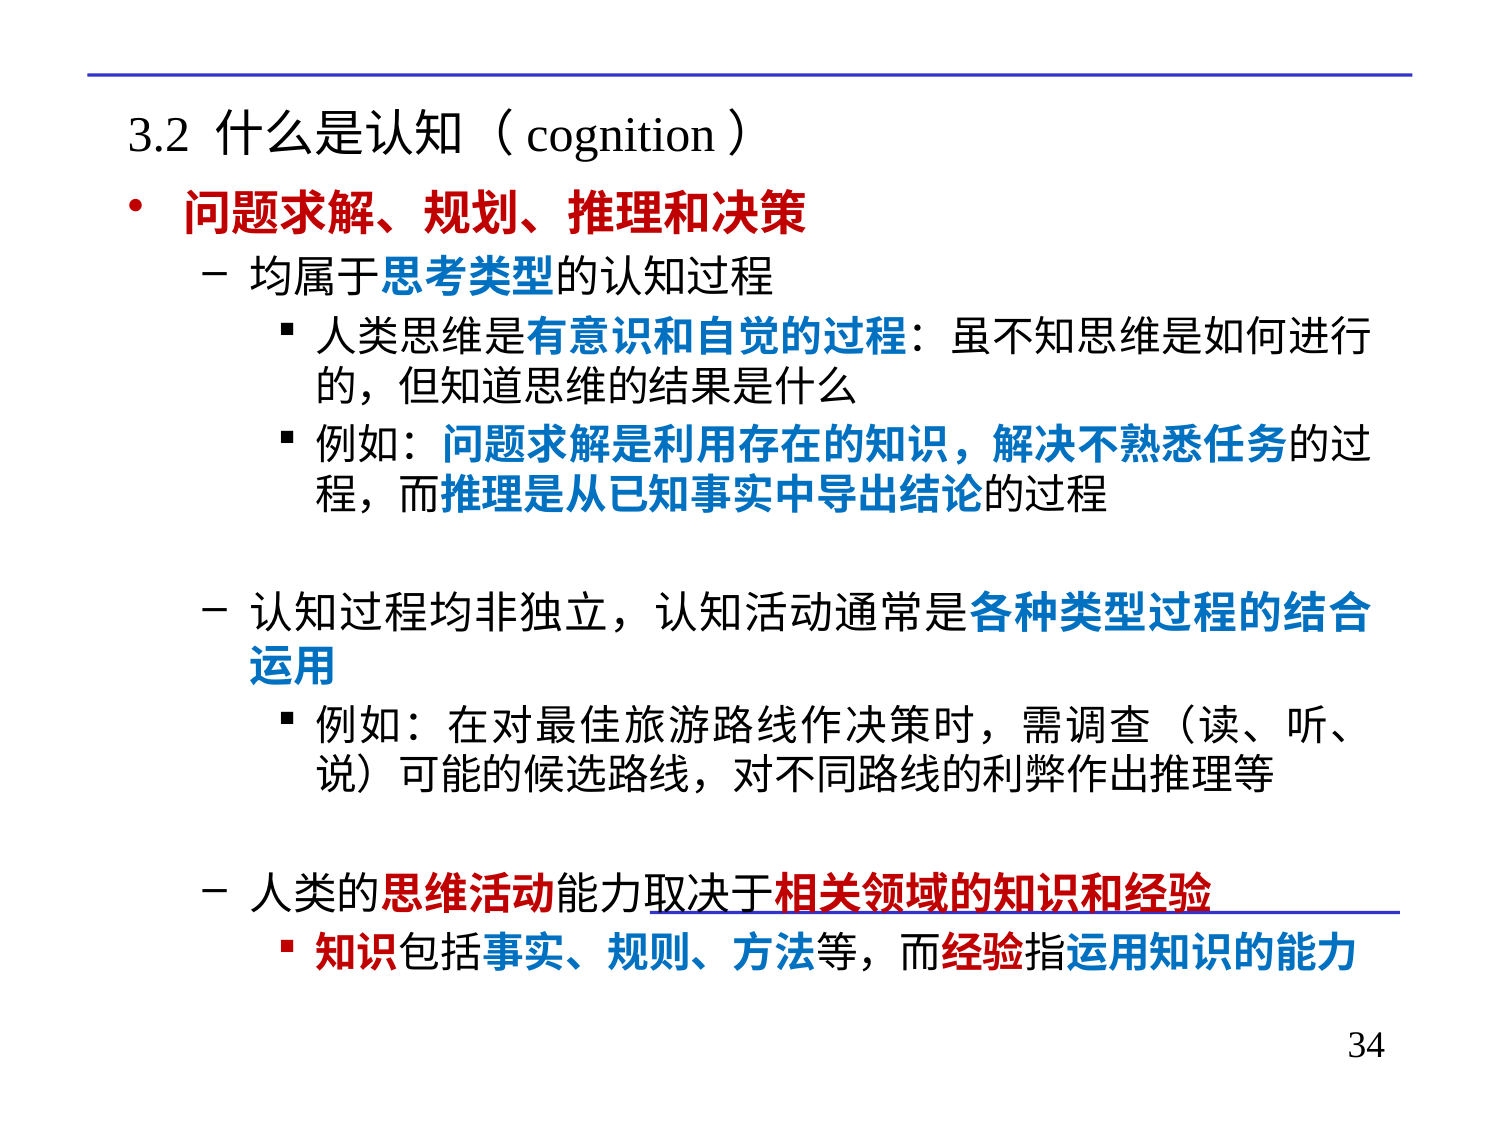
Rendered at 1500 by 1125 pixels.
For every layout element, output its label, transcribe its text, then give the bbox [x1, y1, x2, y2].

slide_number 34 [1087, 1012, 1401, 1088]
list 问题求解、规划、推理和决策 均属于思考类型的认知过程 人类思维是有意识和自觉的过程：虽不知思维是如何进行的，但知道思维的结果是什么 例如：问题求解是利用存在的知识，解决不熟悉任务的过程，而推理是从已知事实中导出结论的过程 认知过程均非独立，认知活动通常是各种类型过程的结合运用 例如：在对最佳旅游路线作决策时，需调查（读、听、说）可能的候选路线，对不同路线的利弊作出推理等 人类的思维活动能力取决于相关领域的知识和经验 知识包括事实、规则、方法等，而经验指运用知识的能力 [112, 174, 1388, 900]
title 3.2 什么是认知（cognition） [112, 87, 1388, 174]
